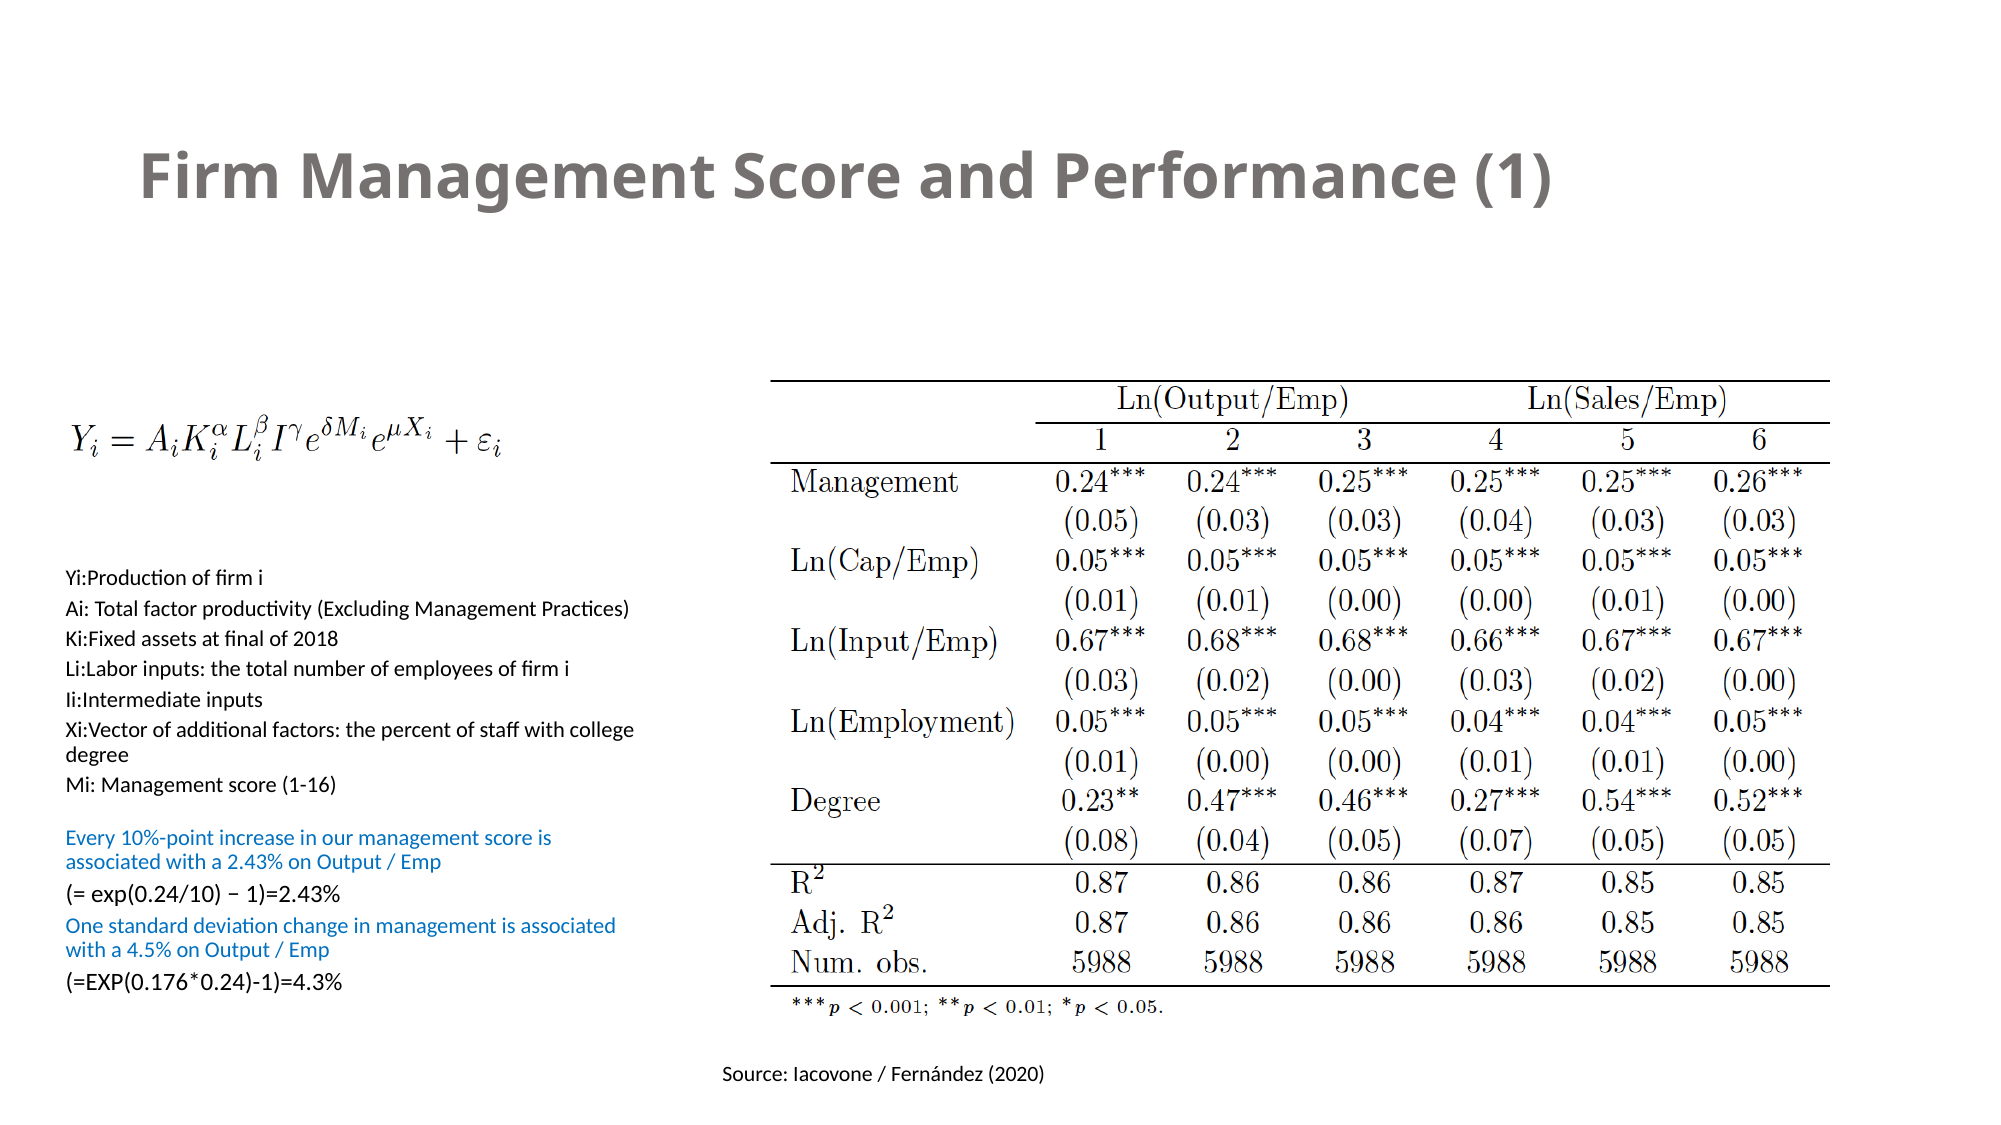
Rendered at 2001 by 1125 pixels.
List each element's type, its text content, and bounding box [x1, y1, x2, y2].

picture [0, 390, 560, 479]
picture [729, 364, 1830, 1016]
title Firm Management Score and Performance (1) [124, 77, 1962, 279]
text_box Source: Iacovone / Fernández (2020) [707, 1052, 1066, 1094]
list Yi:Production of firm i Ai: Total factor productivity (Excluding Management Practices) Ki:Fixed assets at final of 2018 Li:Labor inputs: the total number of employees of firm i Ii:Intermediate inputs Xi:Vector of additional factors: the percent of staff with college degree Mi: Management score (1-16) Every 10%-point increase in our management score is associated with a 2.43% on Output / Emp (= exp(0.24/10) − 1)=2.43% One standard deviation change in management is associated with a 4.5% on Output / Emp (=EXP(0.176*0.24)-1)=4.3% [50, 390, 651, 1040]
